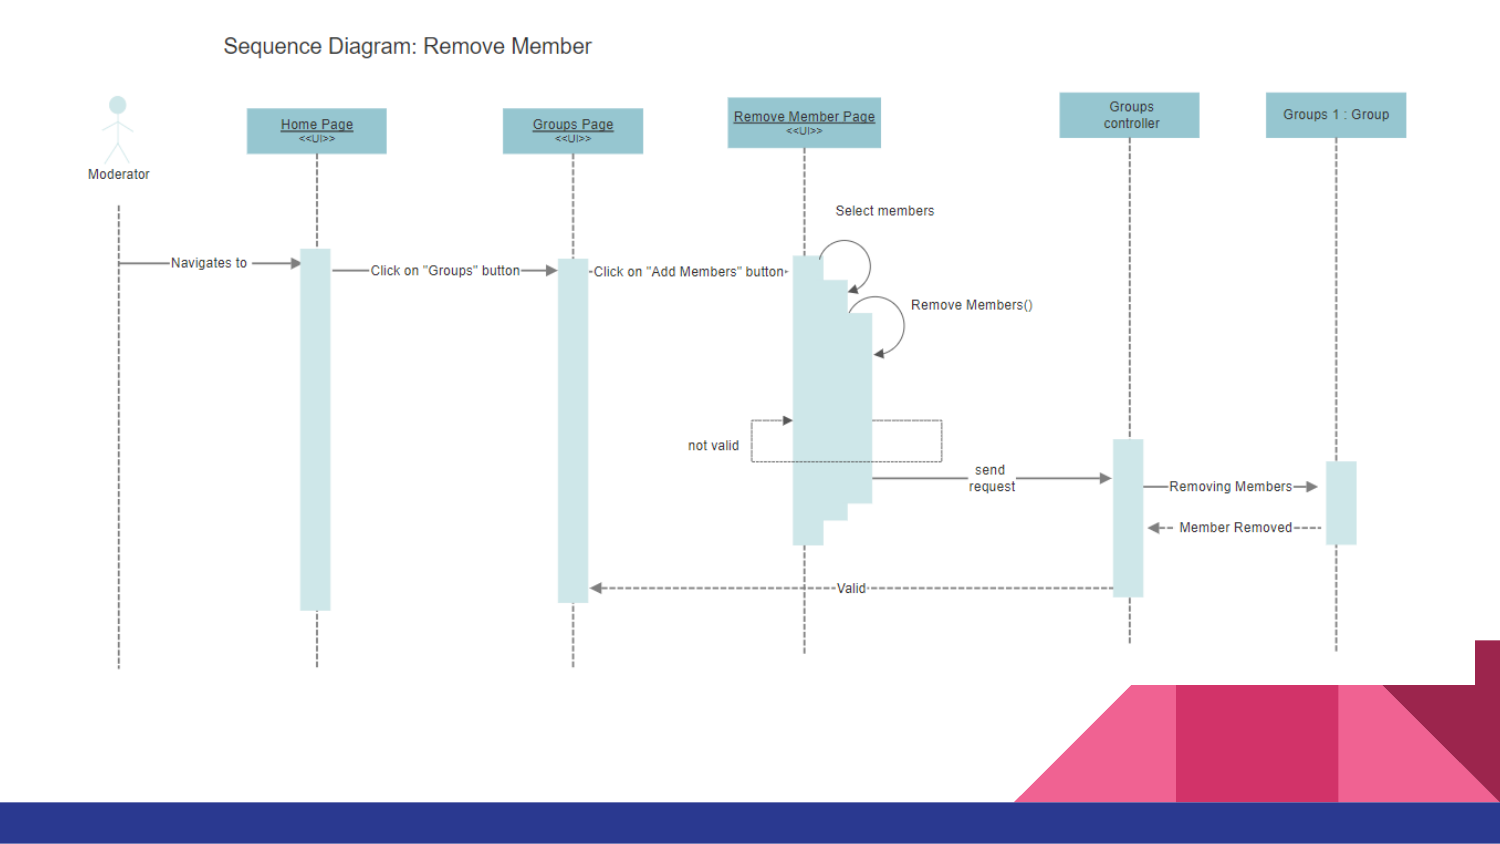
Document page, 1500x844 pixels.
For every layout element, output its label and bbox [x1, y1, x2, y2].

picture [24, 24, 1476, 686]
